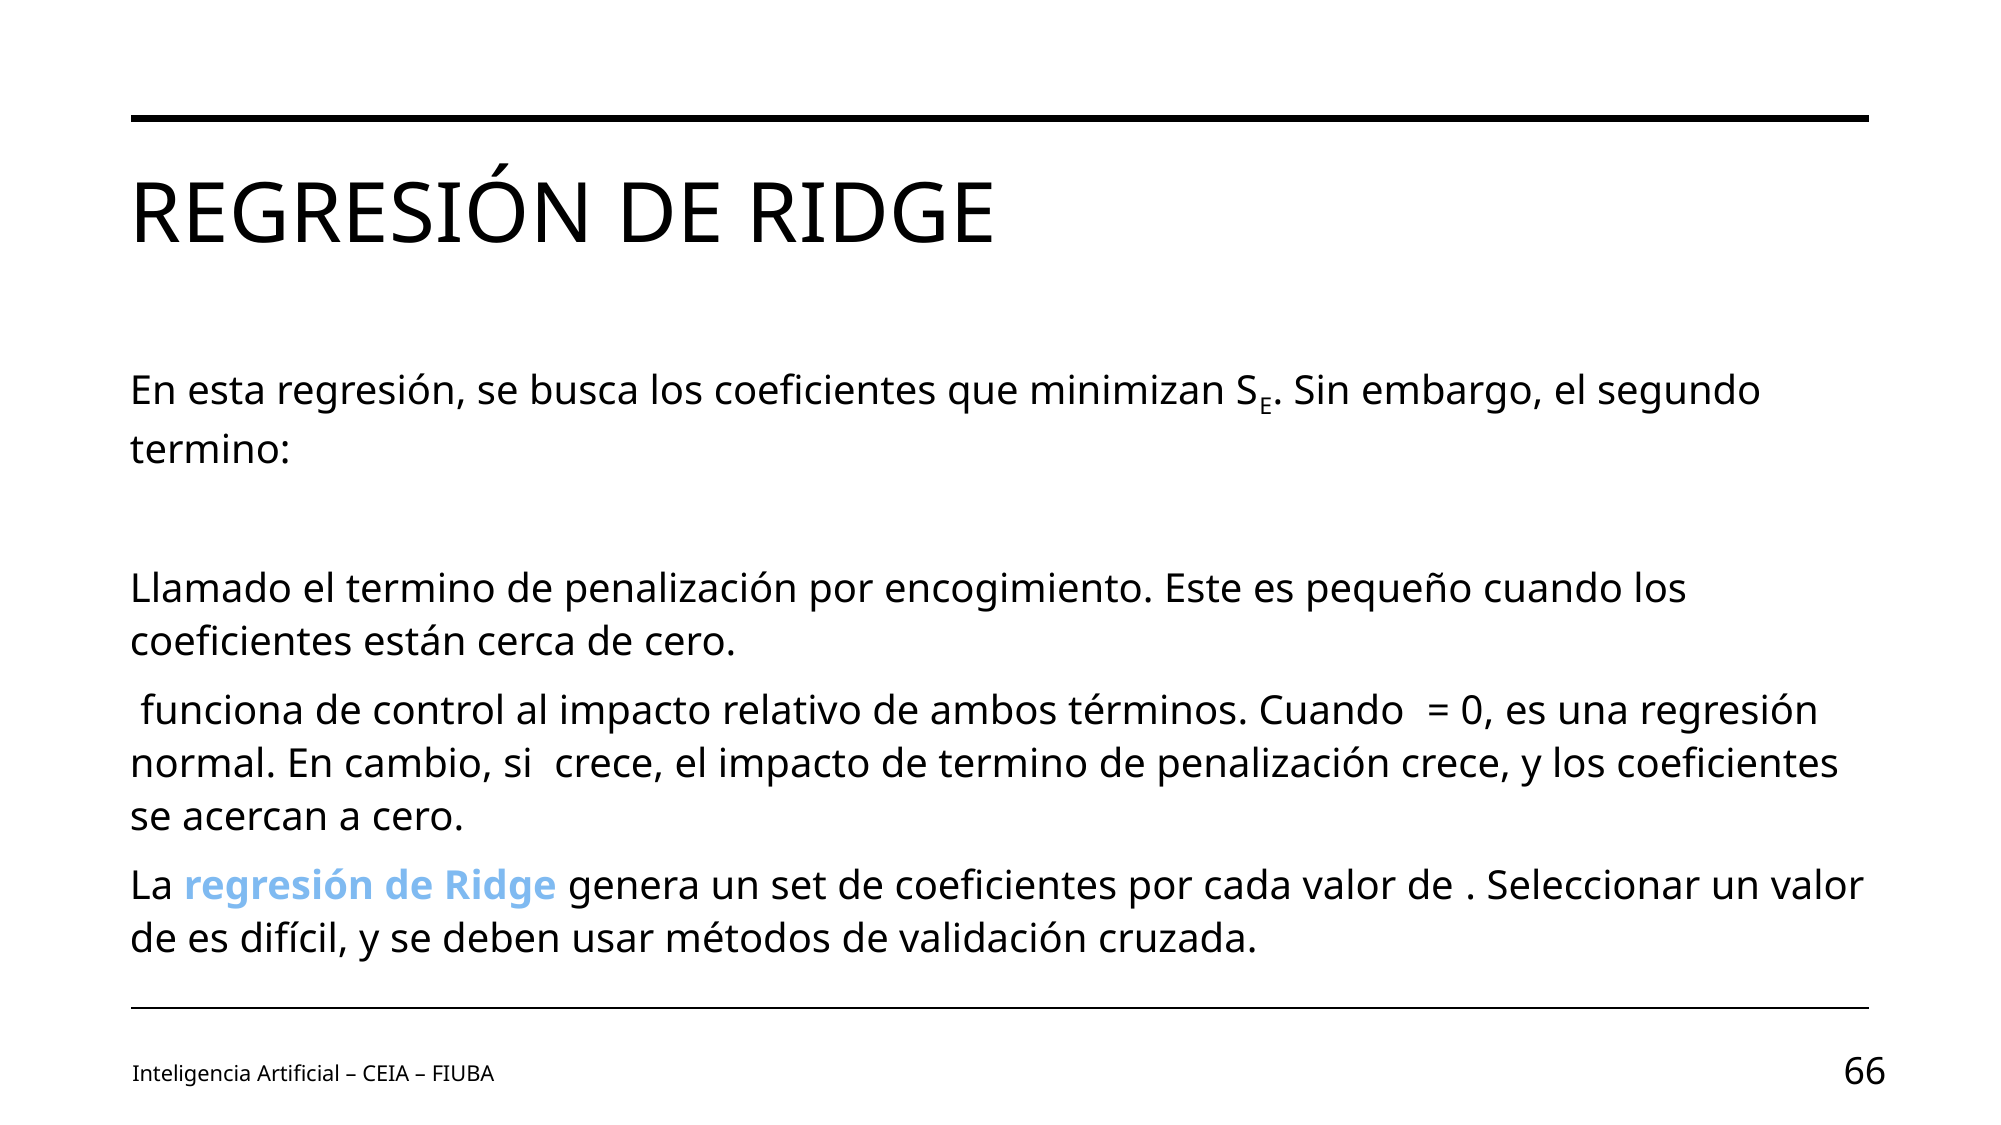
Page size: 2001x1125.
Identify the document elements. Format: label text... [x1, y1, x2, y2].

slide_number 66 [1791, 1042, 1902, 1103]
title Regresión de Ridge [114, 151, 1869, 377]
footer Inteligencia Artificial – CEIA – FIUBA [117, 1042, 862, 1103]
